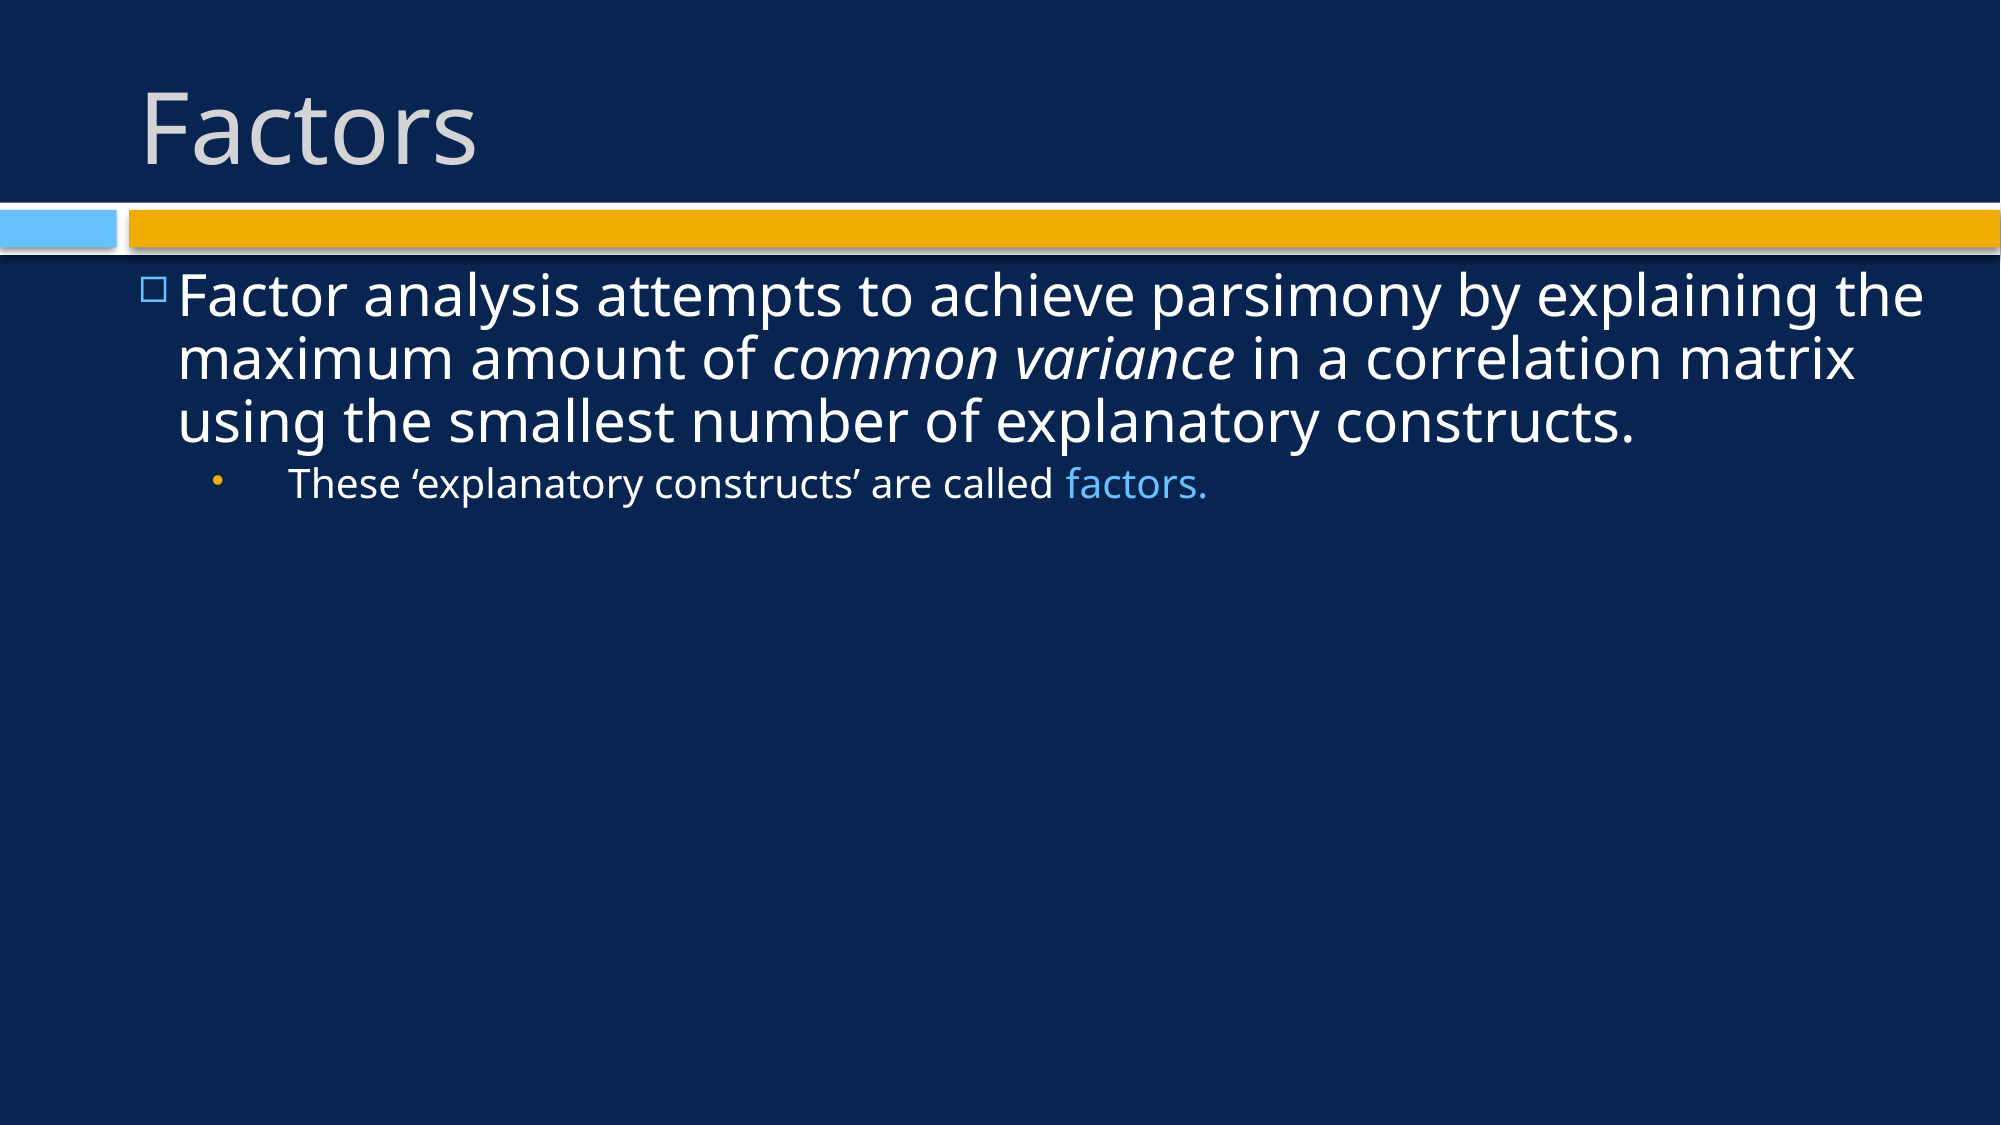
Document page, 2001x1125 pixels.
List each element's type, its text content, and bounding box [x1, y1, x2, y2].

list Factor analysis attempts to achieve parsimony by explaining the maximum amount of common variance in a correlation matrix using the smallest number of explanatory constructs. These ‘explanatory constructs’ are called factors. [122, 258, 1976, 991]
title Factors [122, 43, 1364, 207]
